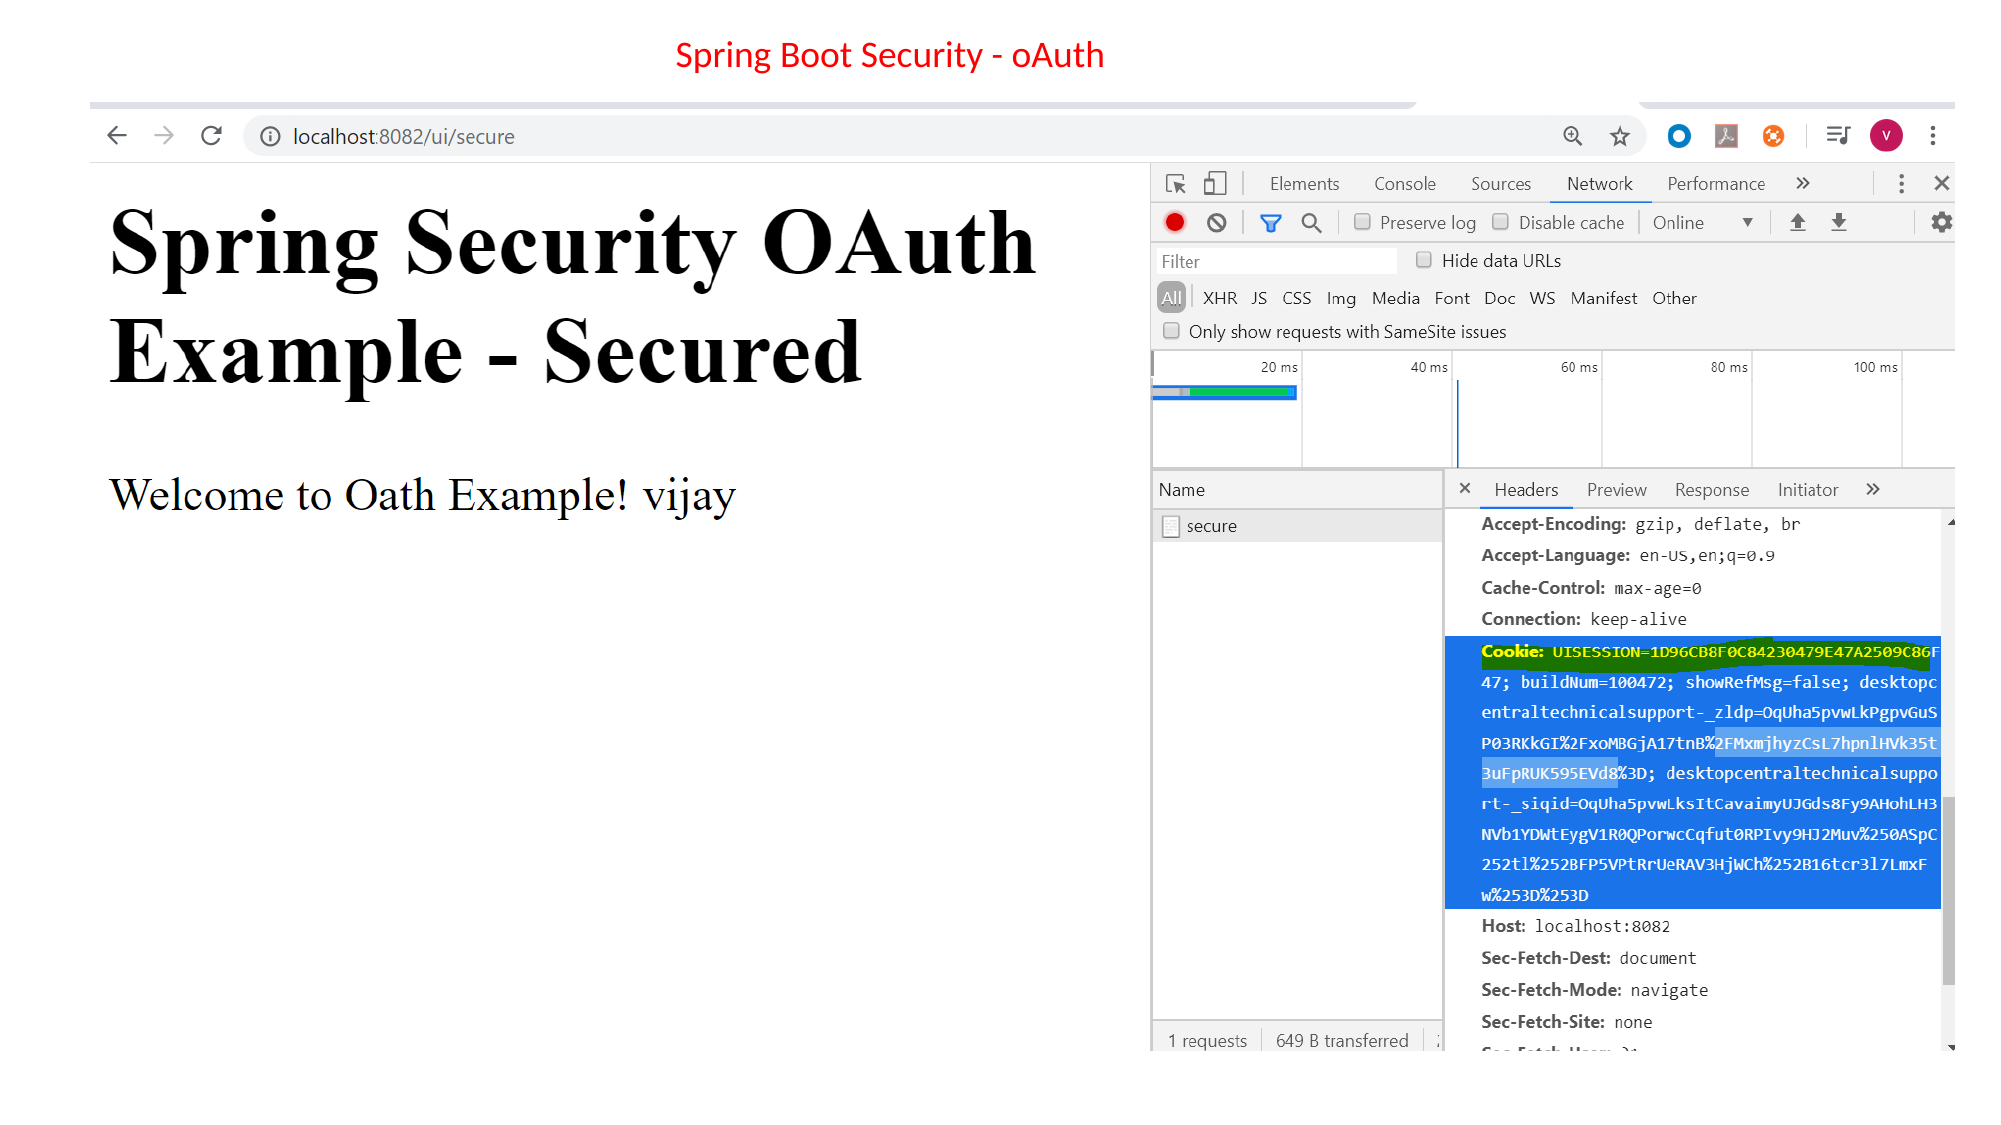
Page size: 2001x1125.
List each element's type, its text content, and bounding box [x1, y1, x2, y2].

text_box Spring Boot Security - oAuth [368, 16, 1413, 88]
picture [89, 102, 1955, 1051]
